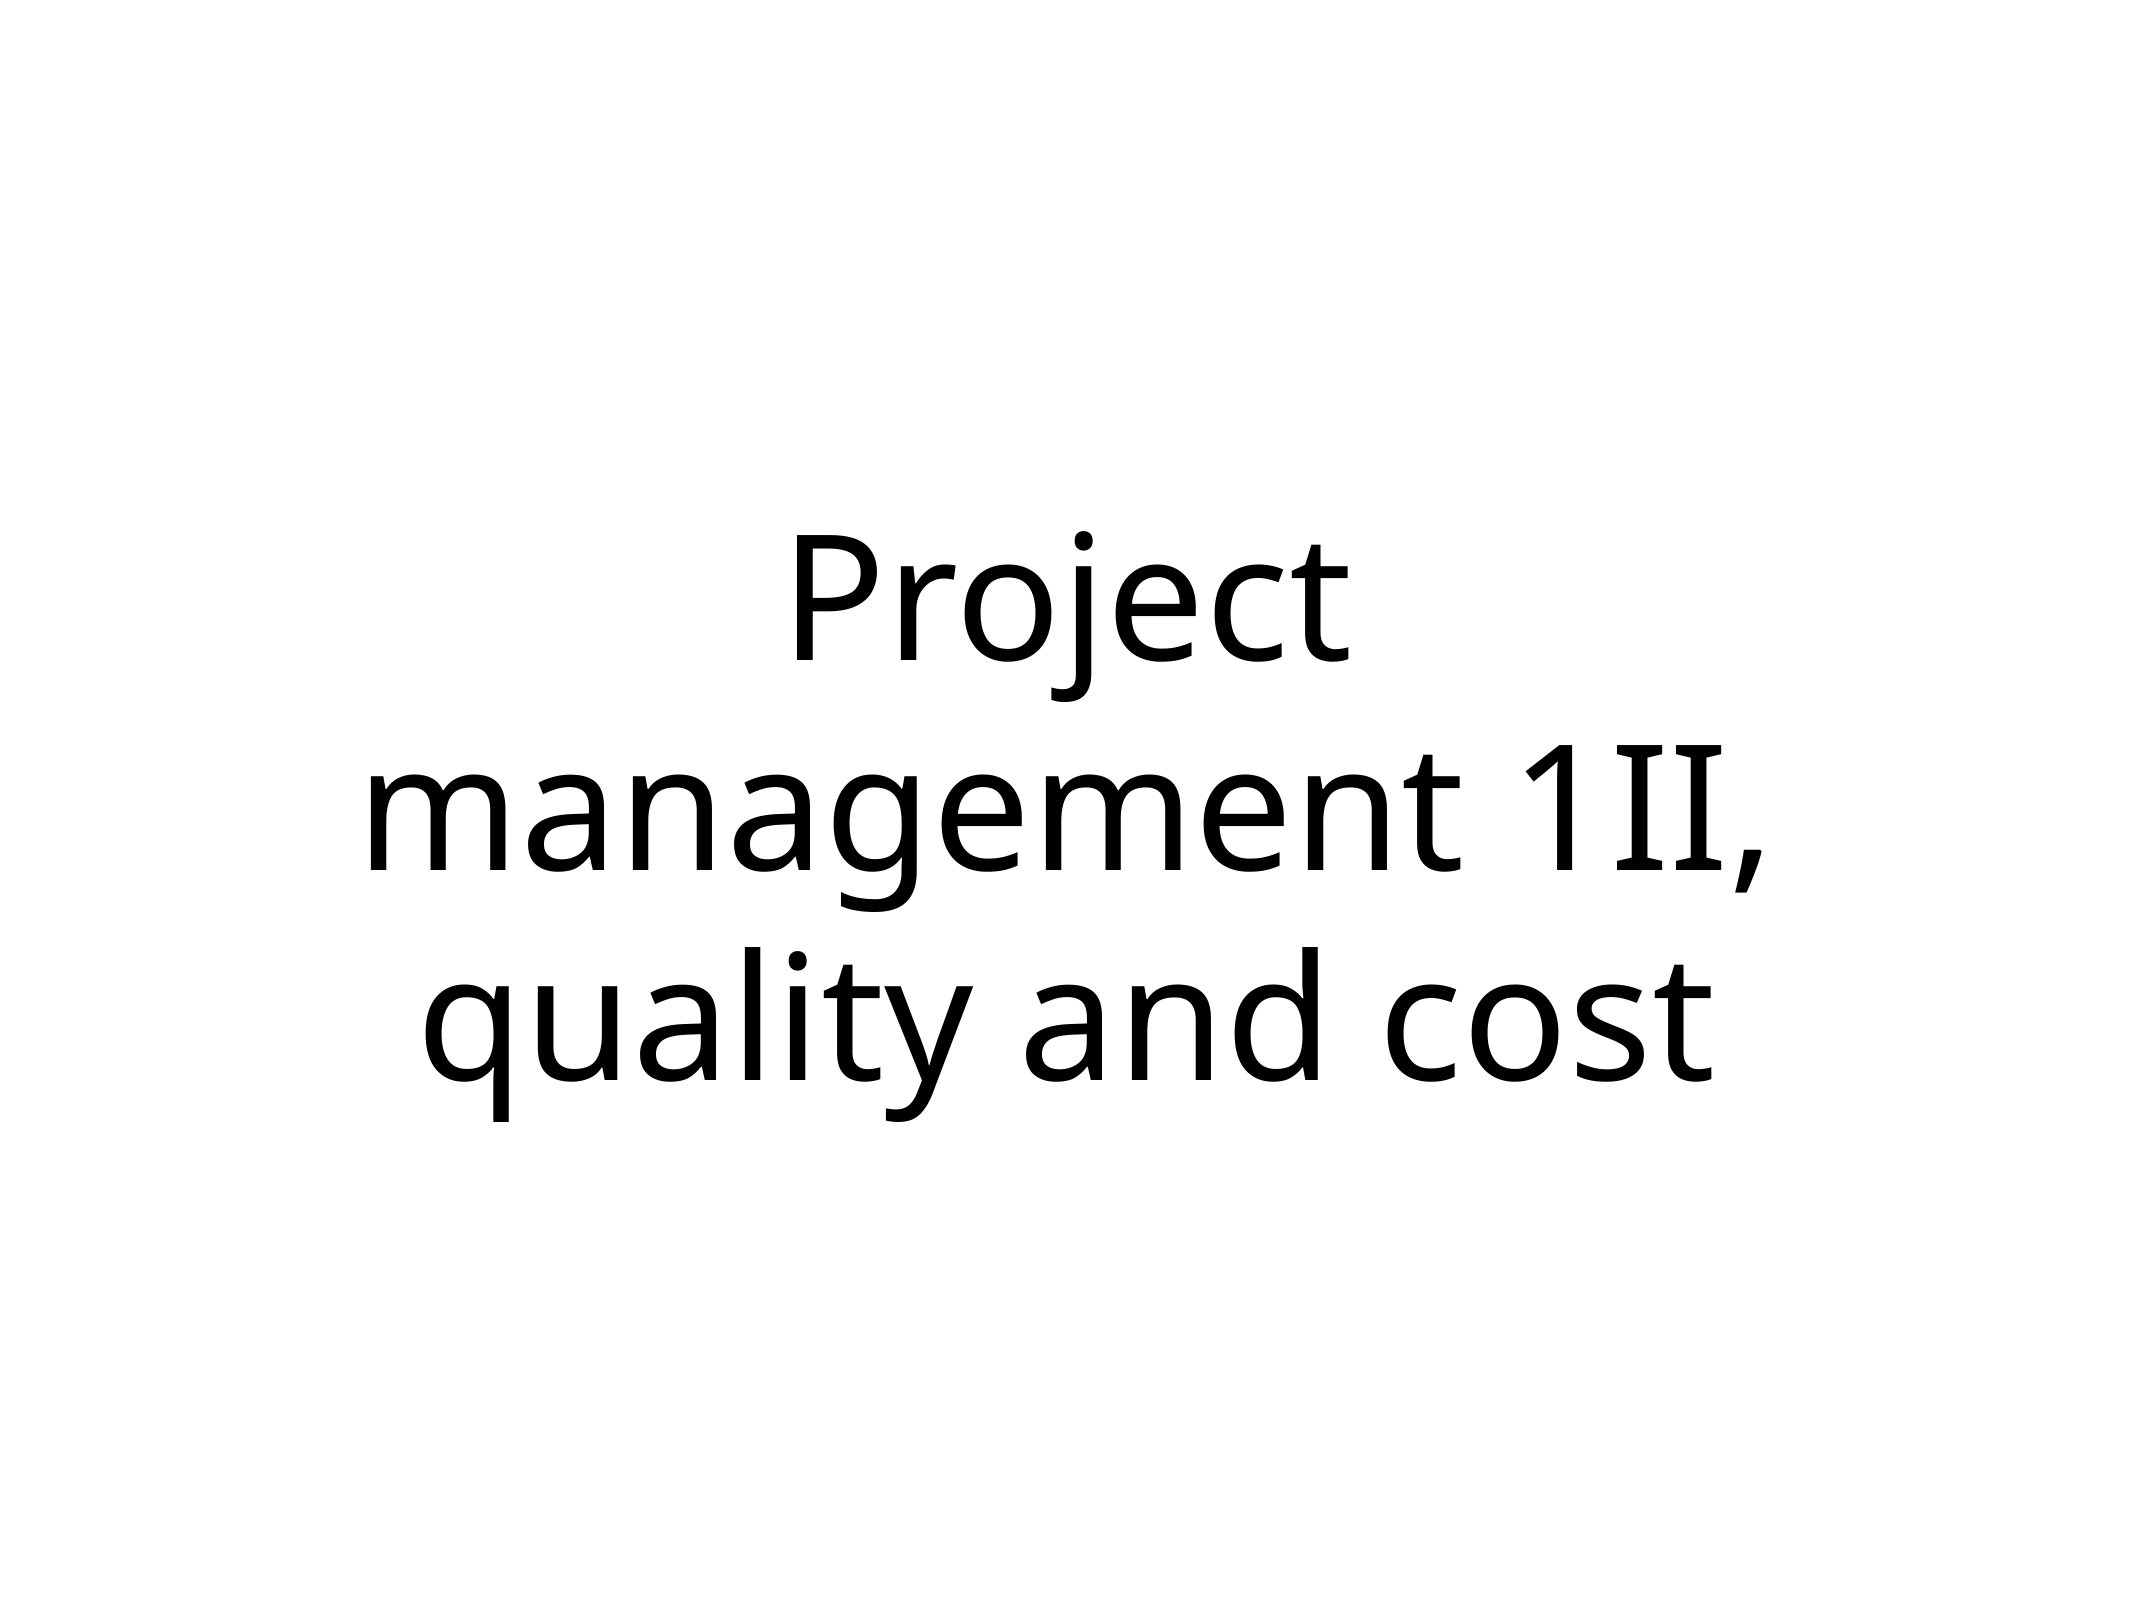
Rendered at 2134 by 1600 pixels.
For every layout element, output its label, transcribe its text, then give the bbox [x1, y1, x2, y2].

title Project management 1II, quality and cost [207, 486, 1926, 1113]
